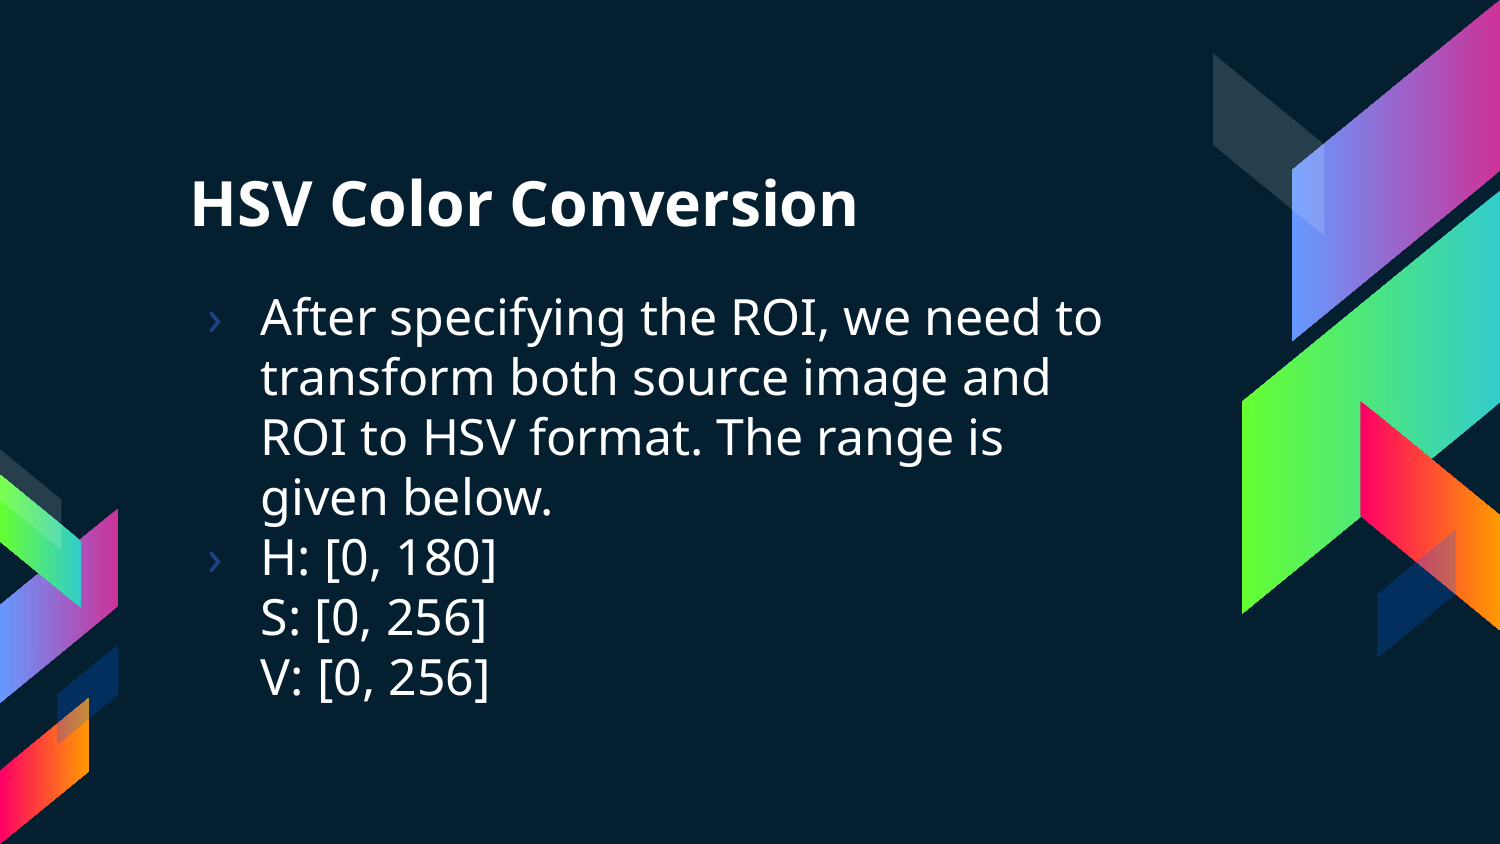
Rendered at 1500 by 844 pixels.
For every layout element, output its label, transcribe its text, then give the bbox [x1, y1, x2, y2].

list After specifying the ROI, we need to transform both source image and ROI to HSV format. The range is given below. H: [0, 180] S: [0, 256] V: [0, 256] [175, 270, 1155, 725]
title HSV Color Conversion [175, 149, 1155, 255]
